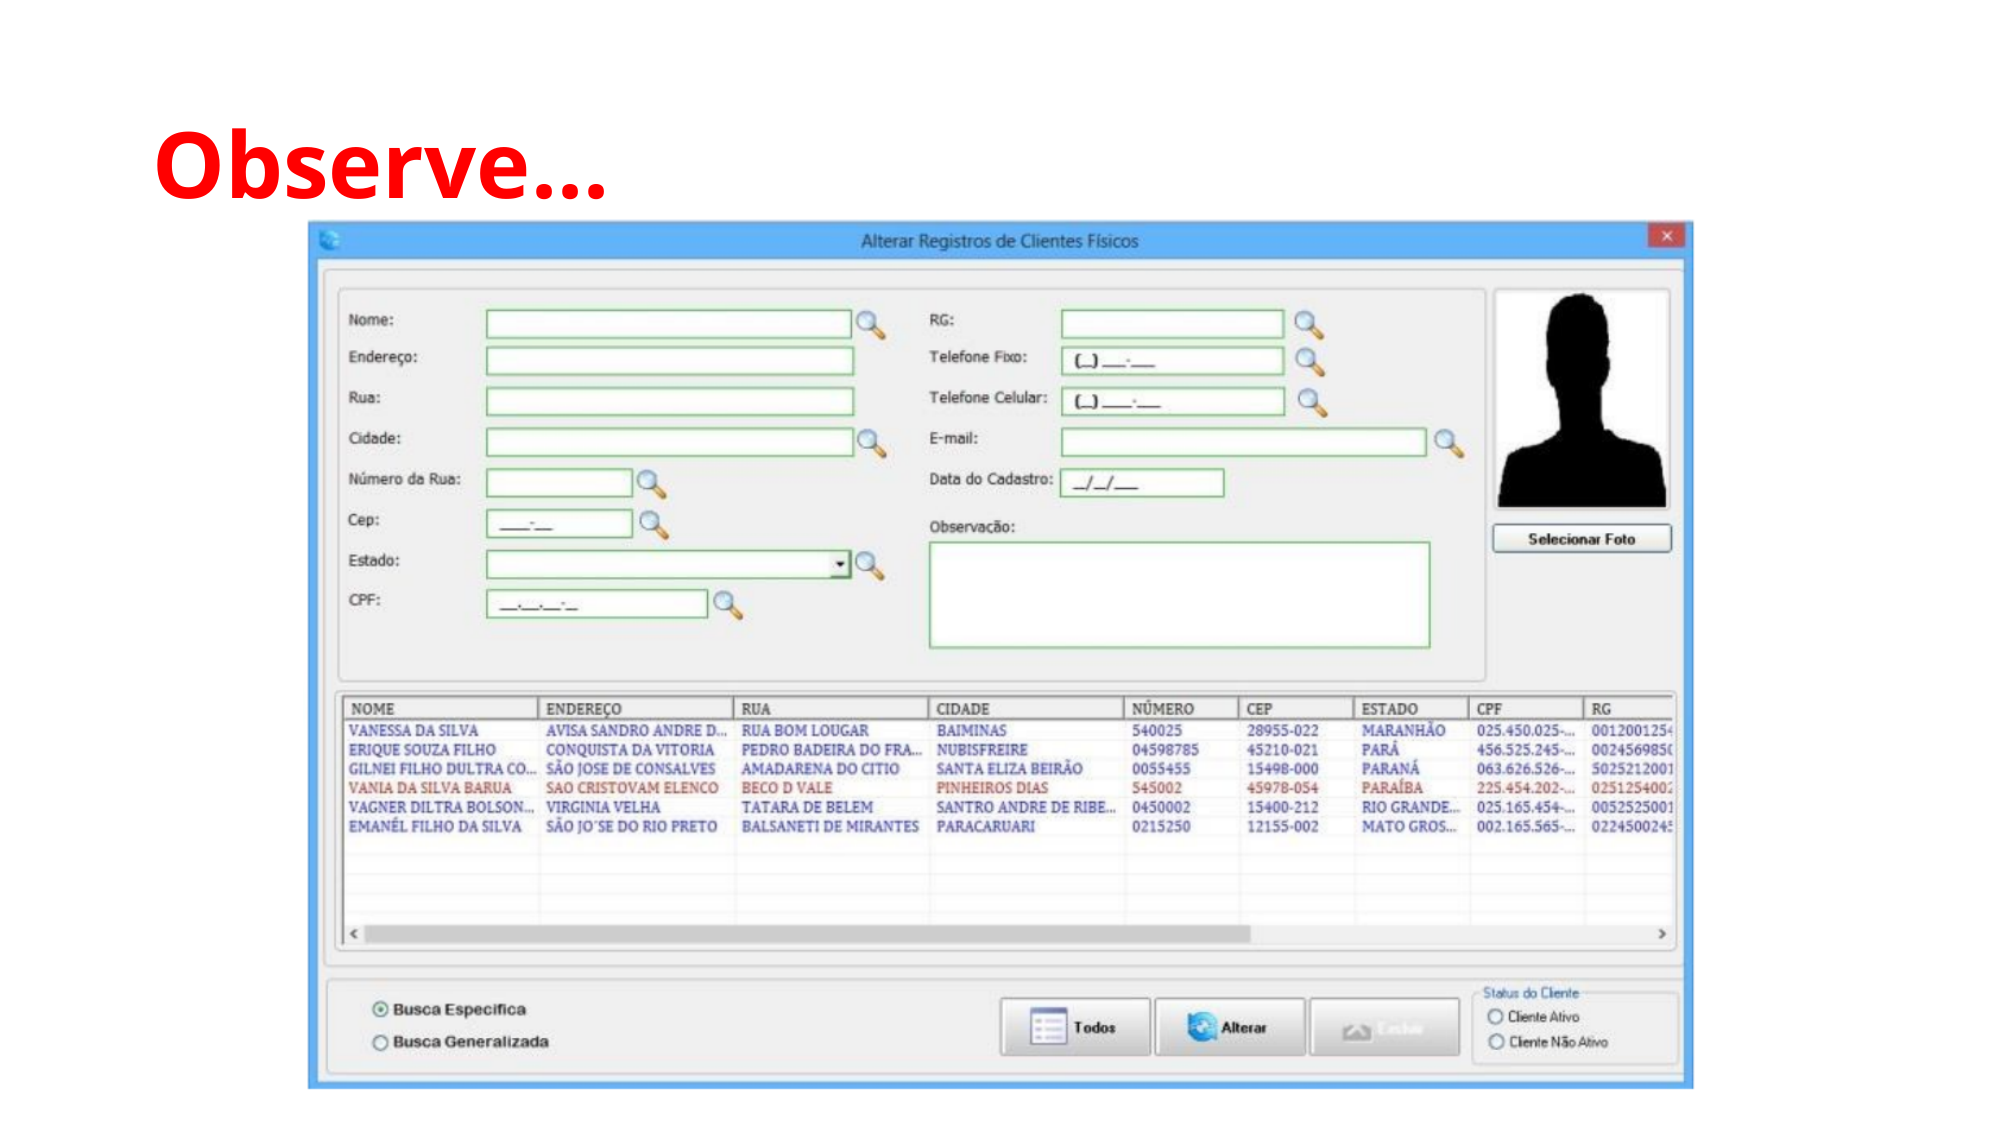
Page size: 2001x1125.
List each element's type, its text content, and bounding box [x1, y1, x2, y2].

title Observe... [137, 59, 1863, 278]
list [303, 216, 1697, 1094]
